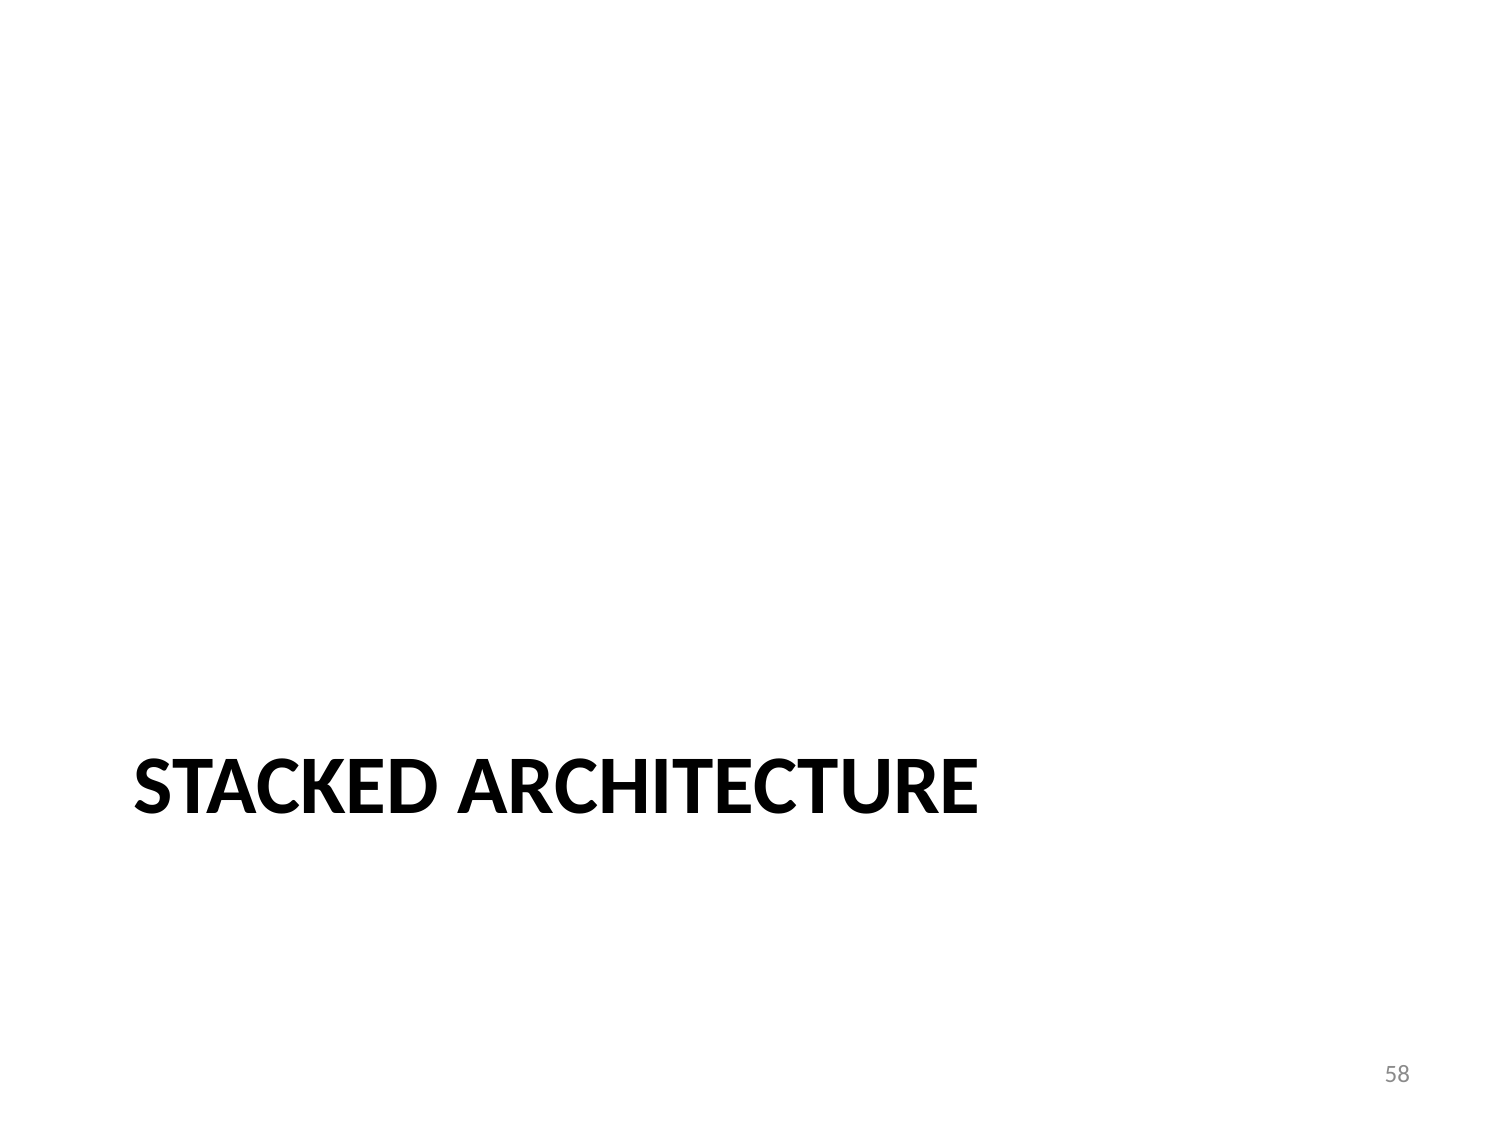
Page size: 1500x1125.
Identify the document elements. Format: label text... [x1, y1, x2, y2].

title Stacked Architecture [118, 722, 1394, 947]
slide_number 58 [1074, 1042, 1425, 1103]
